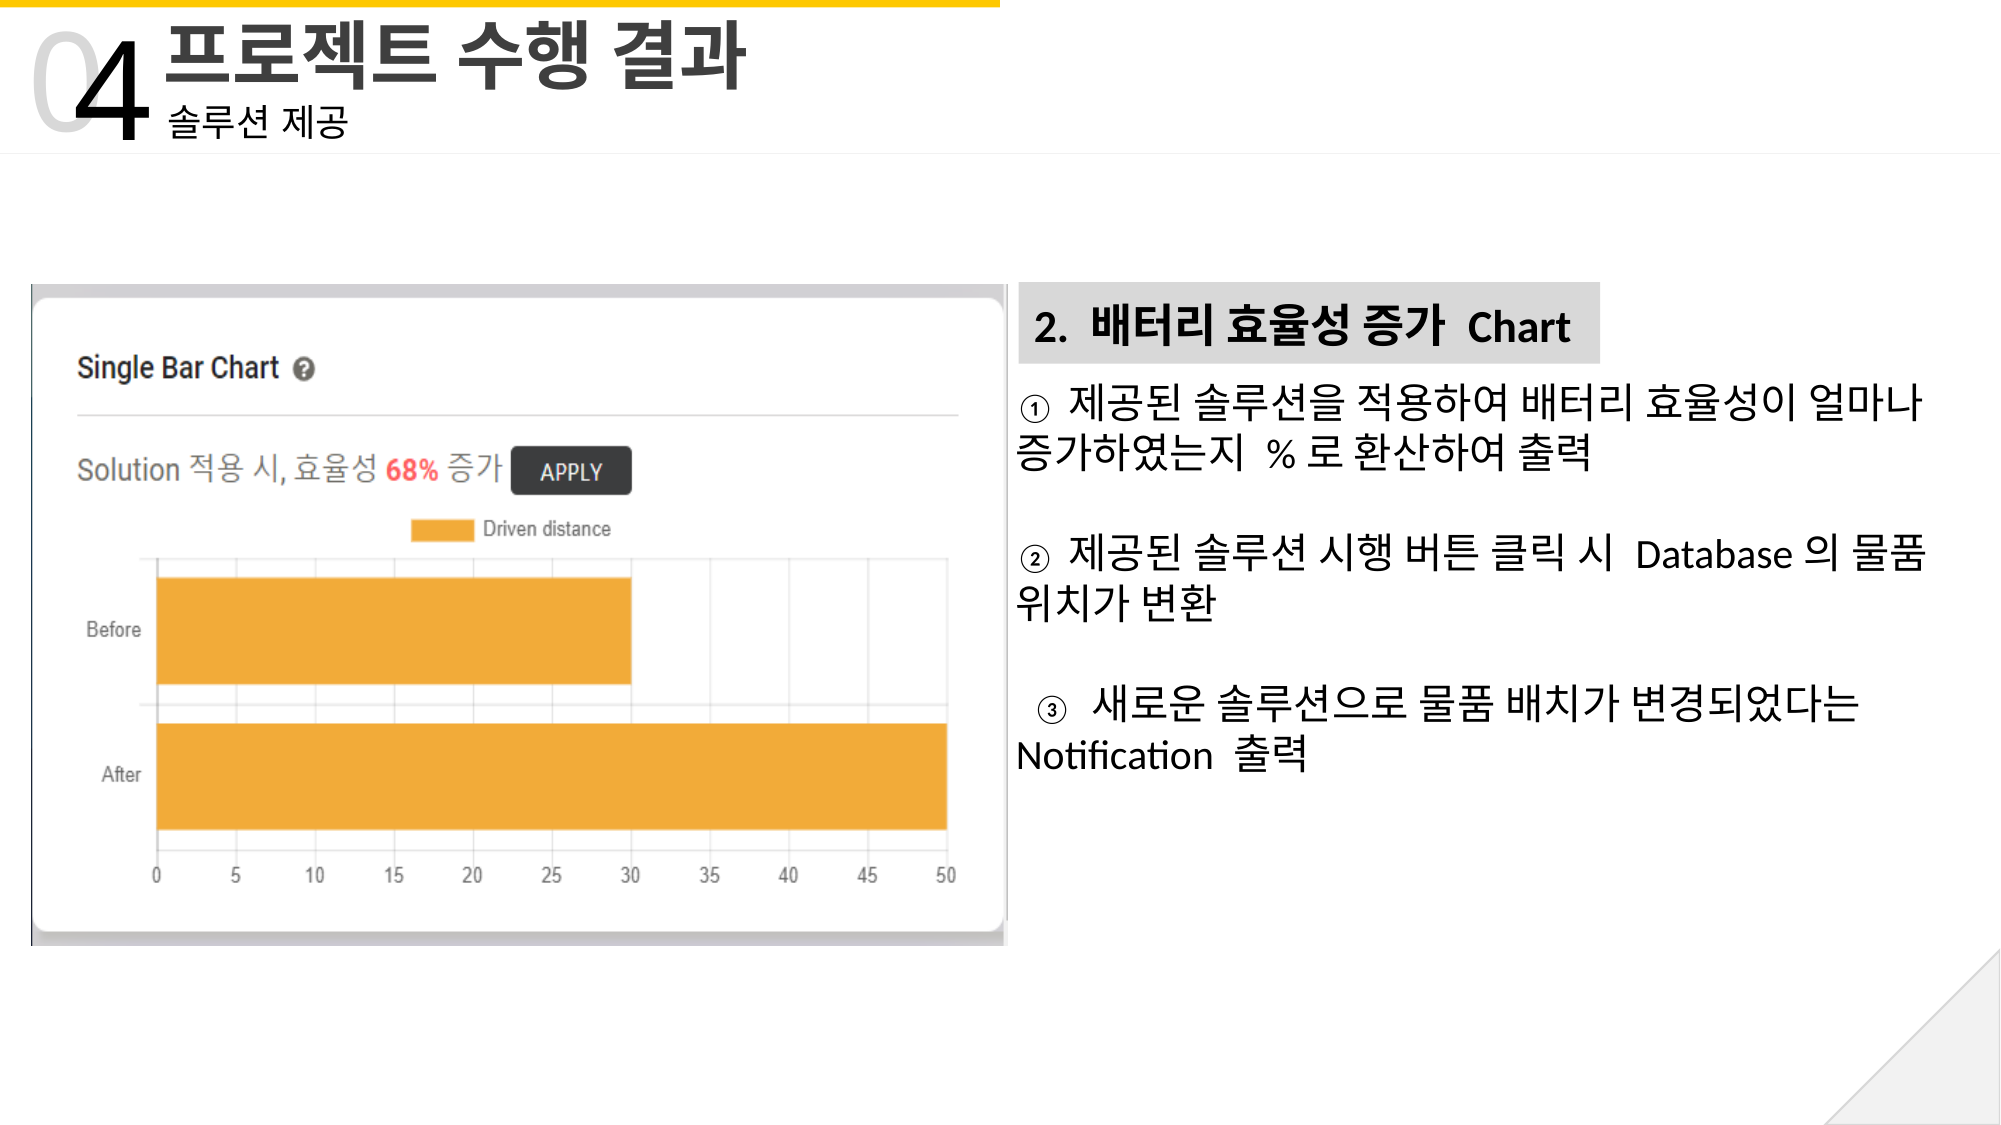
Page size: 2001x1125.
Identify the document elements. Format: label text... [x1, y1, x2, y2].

text_box ① 제공된 솔루션을 적용하여 배터리 효율성이 얼마나 증가하였는지 %로 환산하여 출력 ② 제공된 솔루션 시행 버튼 클릭 시 Database의 물품 위치가 변환 ③ 새로운 솔루션으로 물품 배치가 변경되었다는 Notification 출력 [1012, 314, 1964, 881]
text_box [0, 0, 2000, 204]
picture [30, 284, 1008, 946]
text_box 2. 배터리 효율성 증가 Chart [1018, 282, 1601, 364]
